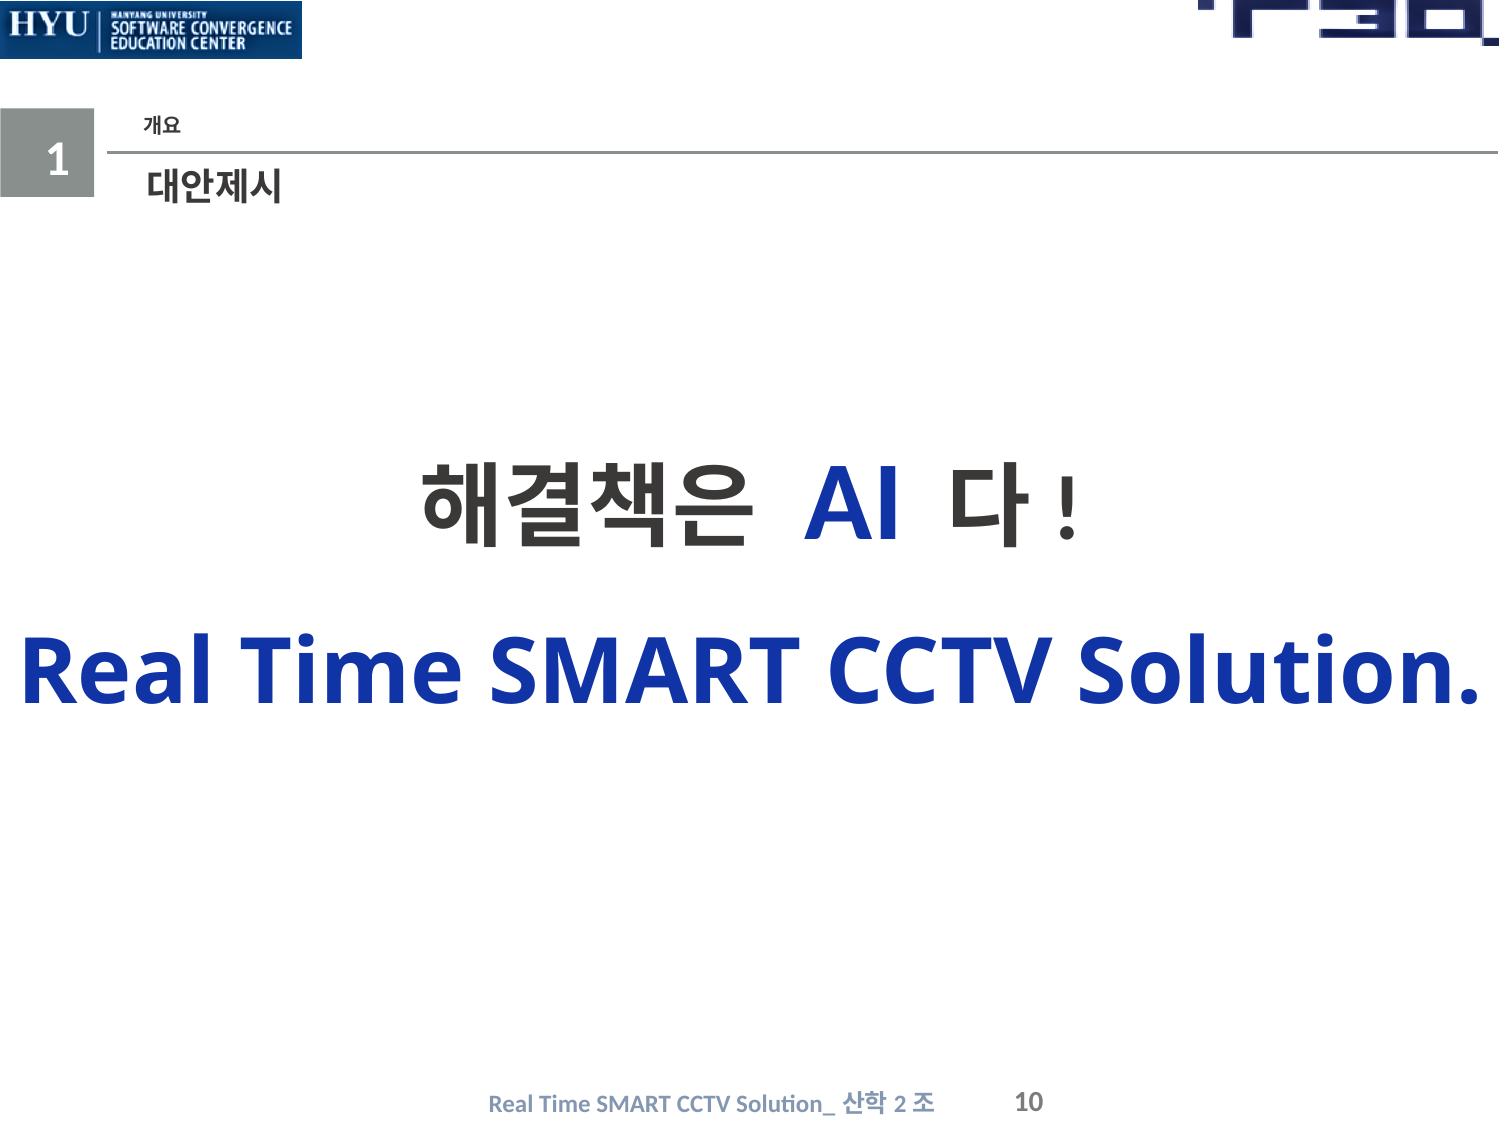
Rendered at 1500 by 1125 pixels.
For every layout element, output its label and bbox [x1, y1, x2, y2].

text_box [0, 0, 1500, 1125]
